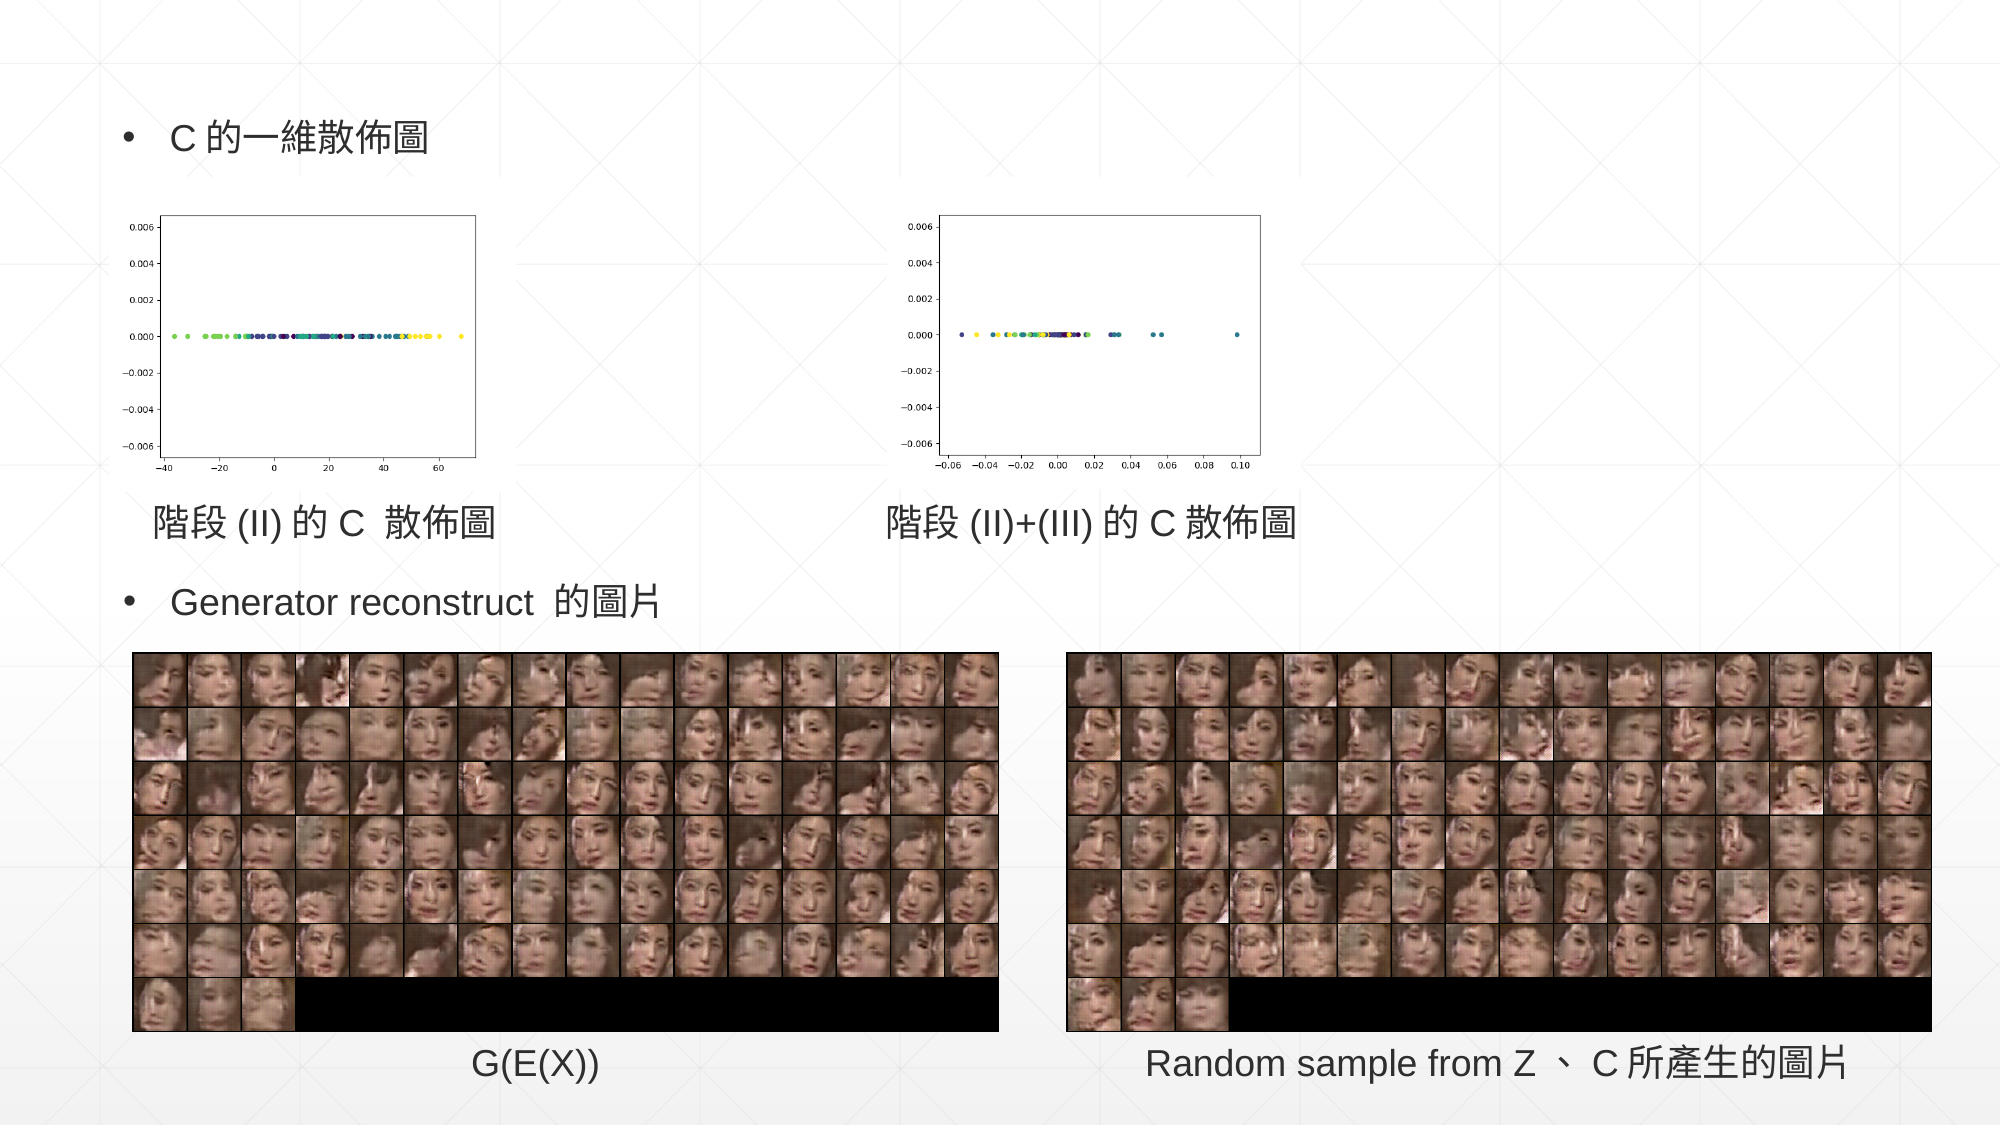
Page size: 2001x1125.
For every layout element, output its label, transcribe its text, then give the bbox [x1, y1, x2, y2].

picture [1066, 652, 1932, 1032]
text_box C的一維散佈圖 [107, 106, 446, 167]
text_box 階段(II)的C 散佈圖 階段(II)+(III)的C散佈圖 [120, 491, 1313, 597]
picture [109, 177, 516, 492]
text_box Generator reconstruct 的圖片 [108, 570, 681, 631]
picture [132, 652, 999, 1032]
text_box Random sample from Z、C所產生的圖片 [1130, 1032, 1868, 1125]
text_box G(E(X)) [456, 1032, 616, 1091]
picture [887, 177, 1301, 489]
